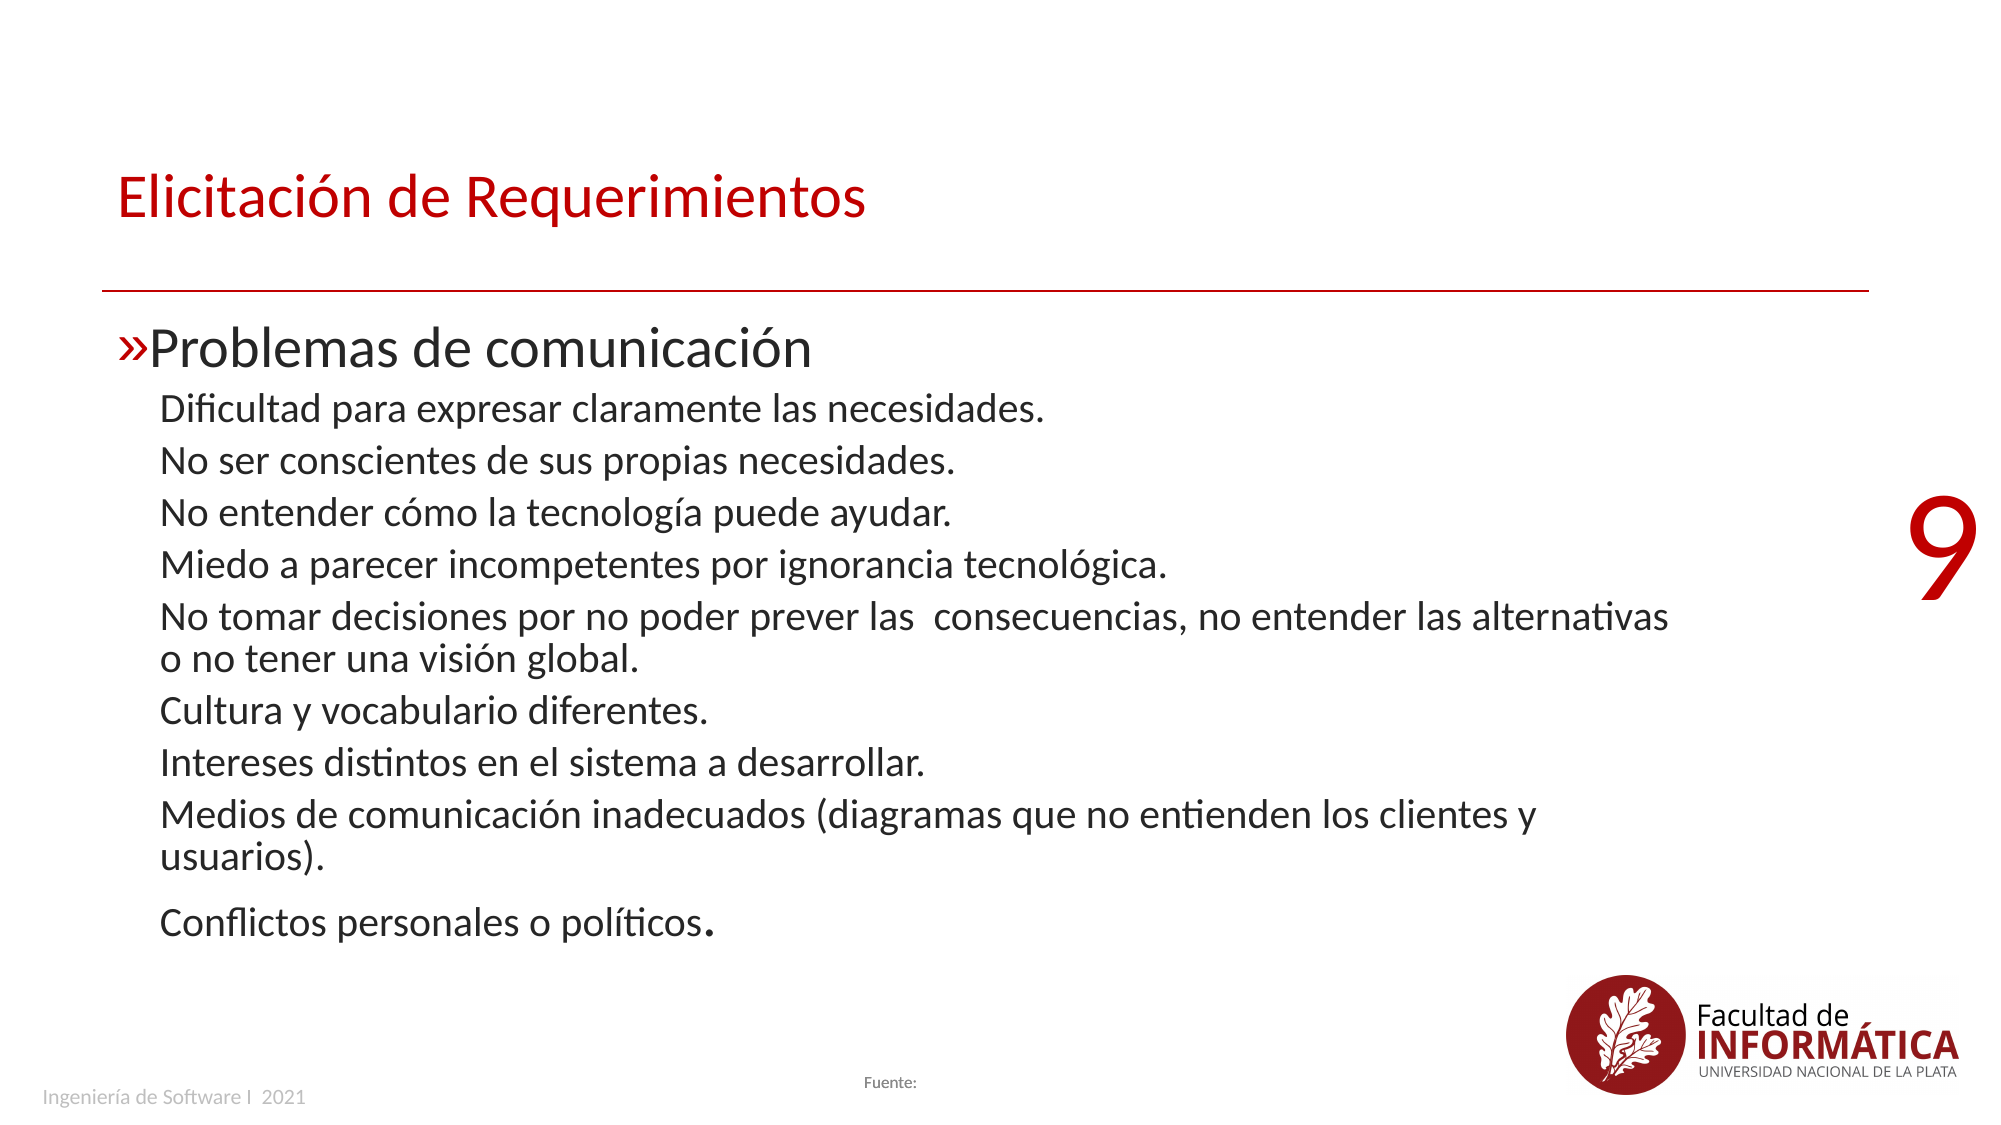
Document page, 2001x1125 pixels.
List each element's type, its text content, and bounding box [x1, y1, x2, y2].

footer Ingeniería de Software I 2021 [27, 1075, 382, 1111]
title Elicitación de Requerimientos [102, 105, 1870, 291]
picture [1566, 975, 1959, 1095]
list Problemas de comunicación Dificultad para expresar claramente las necesidades. No ser conscientes de sus propias necesidades. No entender cómo la tecnología puede ayudar. Miedo a parecer incompetentes por ignorancia tecnológica. No tomar decisiones por no poder prever las consecuencias, no entender las alternativas o no tener una visión global. Cultura y vocabulario diferentes. Intereses distintos en el sistema a desarrollar. Medios de comunicación inadecuados (diagramas que no entienden los clientes y usuarios). Conflictos personales o políticos. [102, 312, 1709, 1047]
slide_number 9 [1709, 467, 1998, 640]
